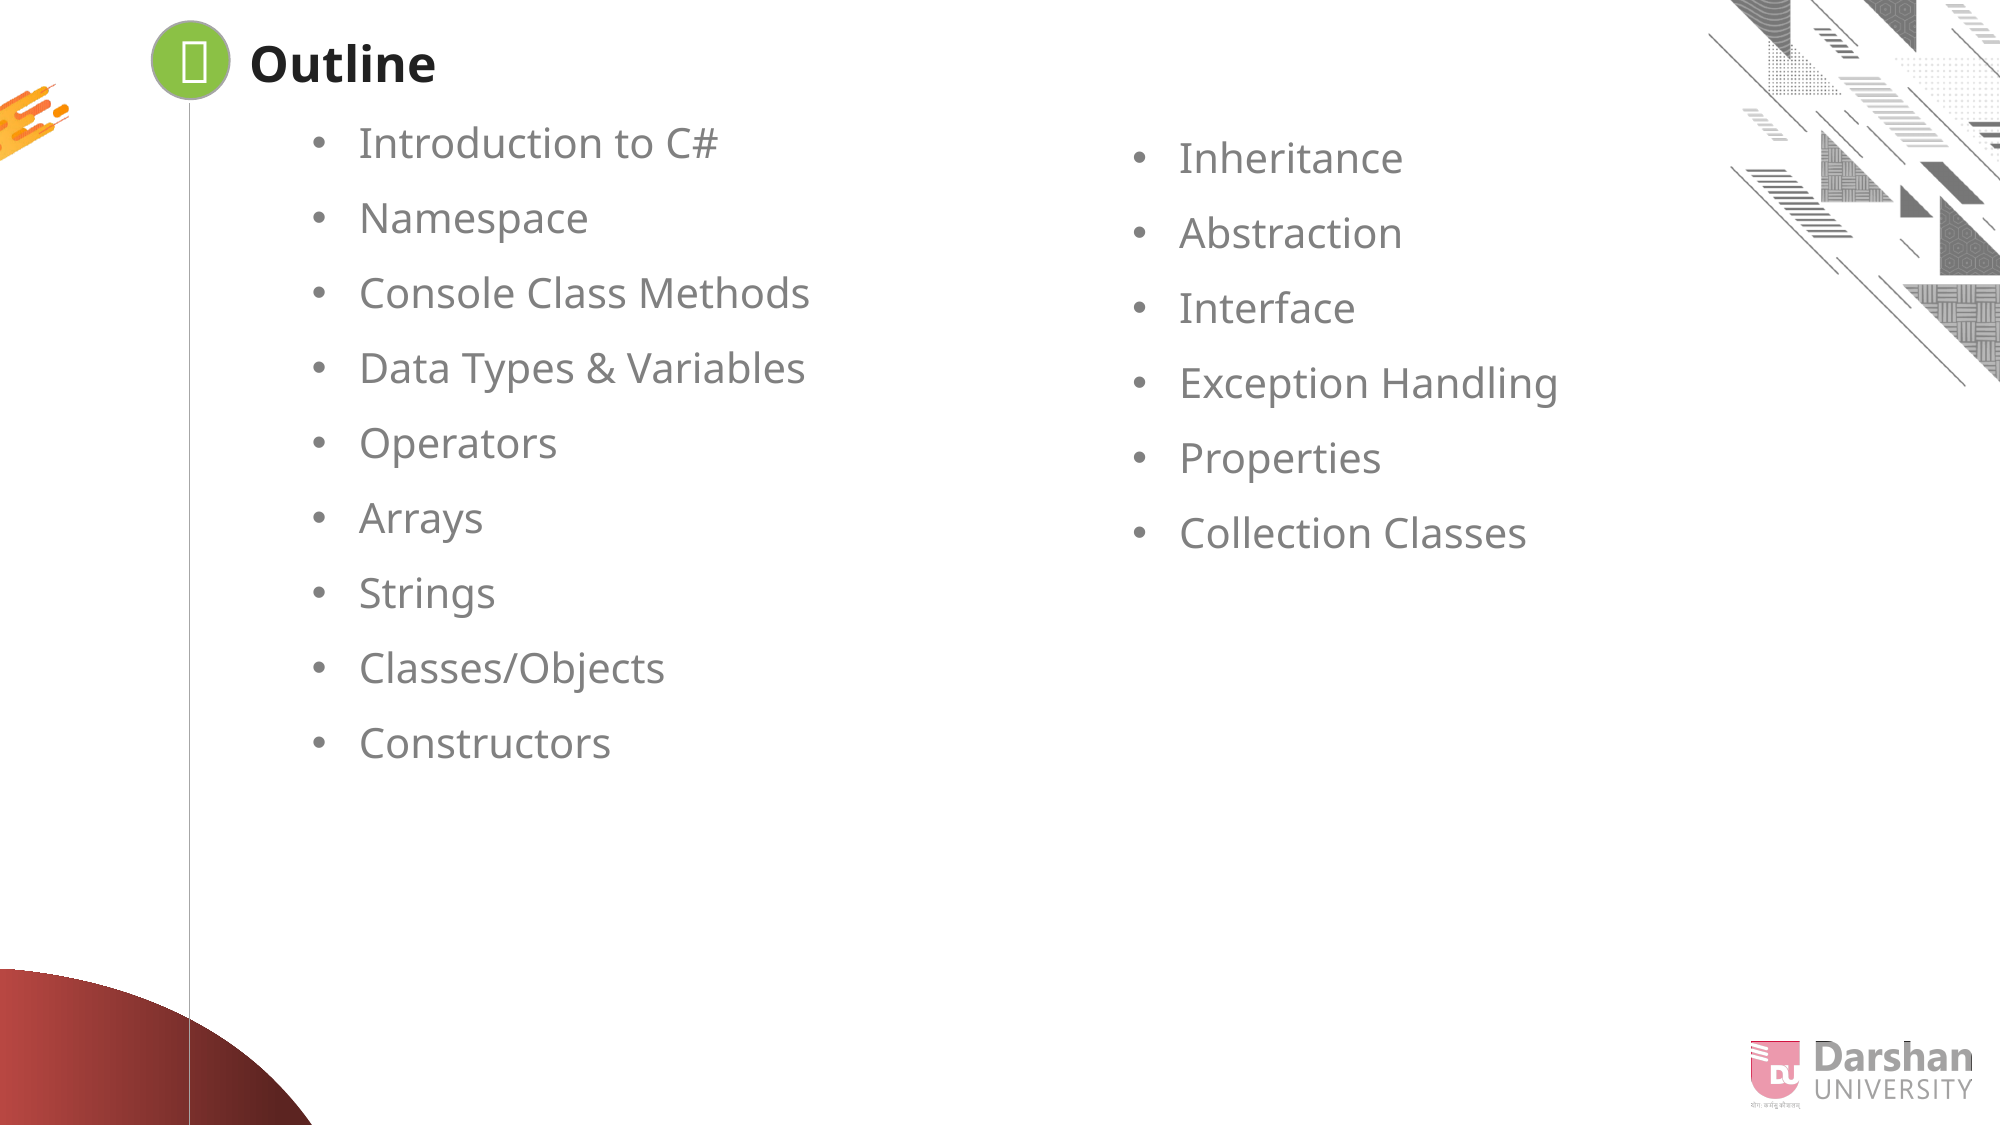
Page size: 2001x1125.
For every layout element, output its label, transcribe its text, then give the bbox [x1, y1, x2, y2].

text_box  [150, 20, 222, 101]
picture [0, 65, 90, 193]
text_box Outline Introduction to C# Namespace Console Class Methods Data Types & Variables Operators Arrays Strings Classes/Objects Constructors Inheritance Abstraction Interface Exception Handling Properties Collection Classes [222, 24, 1893, 833]
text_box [1751, 1041, 1972, 1109]
